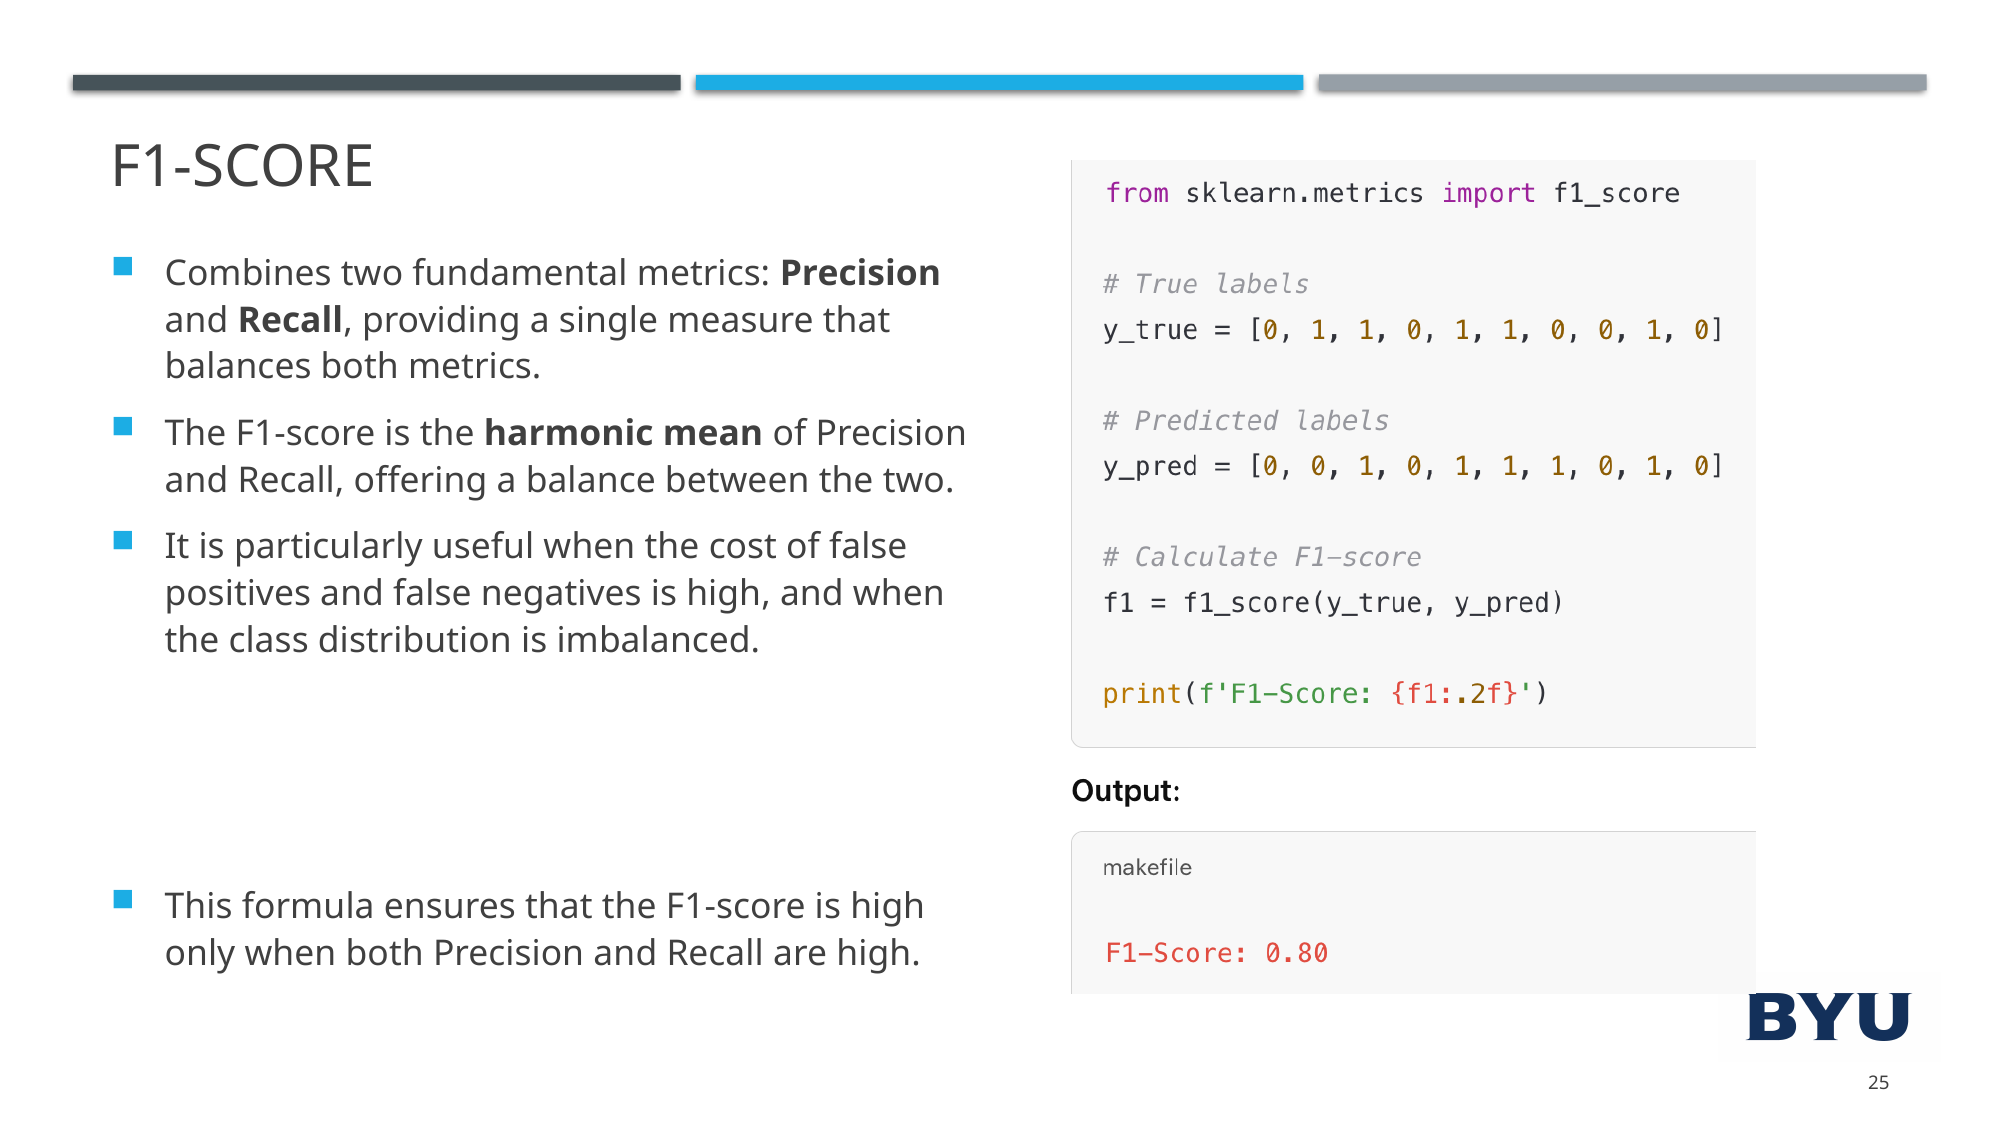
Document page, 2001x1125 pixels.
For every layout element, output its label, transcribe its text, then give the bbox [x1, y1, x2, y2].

picture [1067, 159, 1941, 1062]
title F1-Score [95, 115, 1905, 206]
slide_number 25 [1732, 1053, 1905, 1114]
